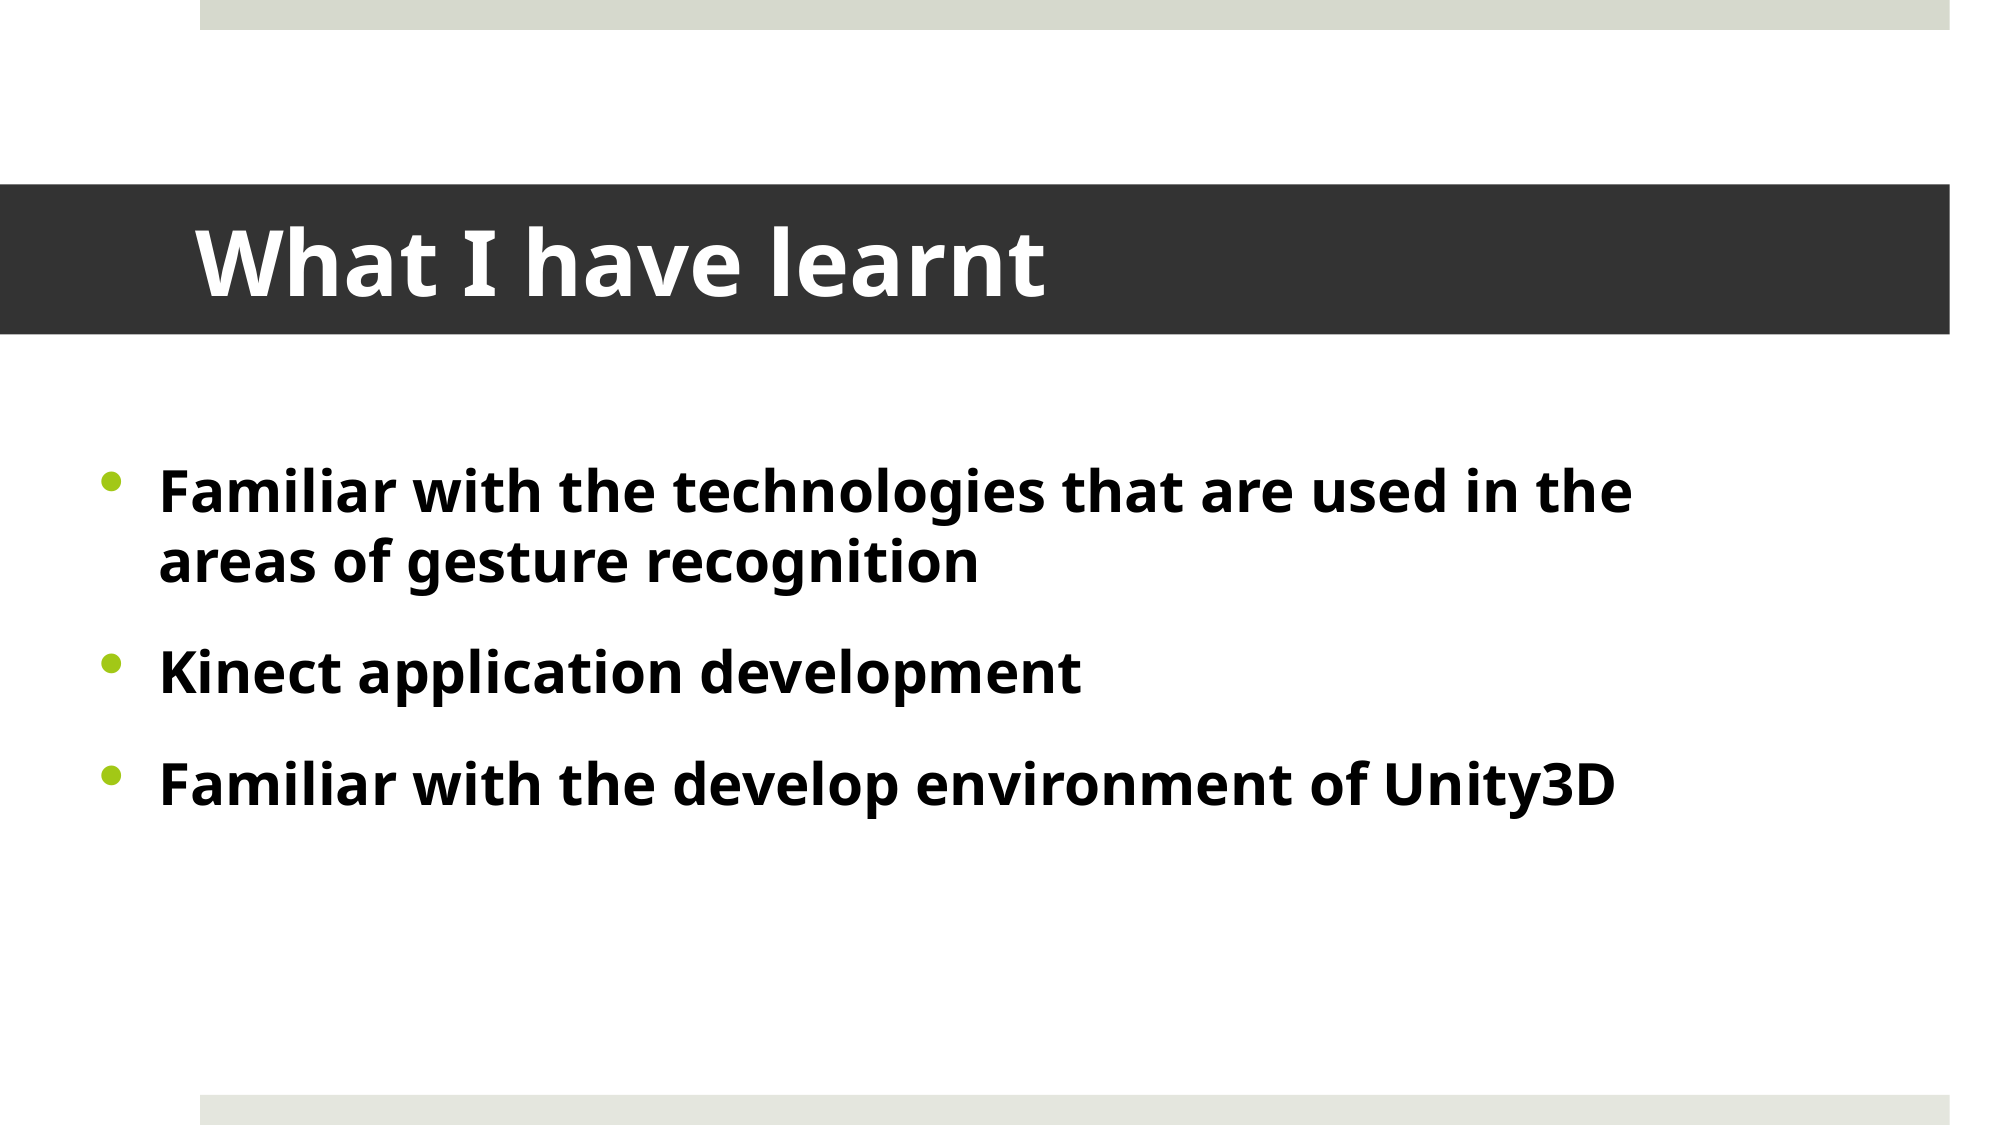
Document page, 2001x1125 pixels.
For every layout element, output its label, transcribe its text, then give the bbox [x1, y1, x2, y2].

list Familiar with the technologies that are used in the areas of gesture recognition Kinect application development Familiar with the develop environment of Unity3D [86, 446, 1752, 1049]
title What I have learnt [0, 184, 1950, 335]
